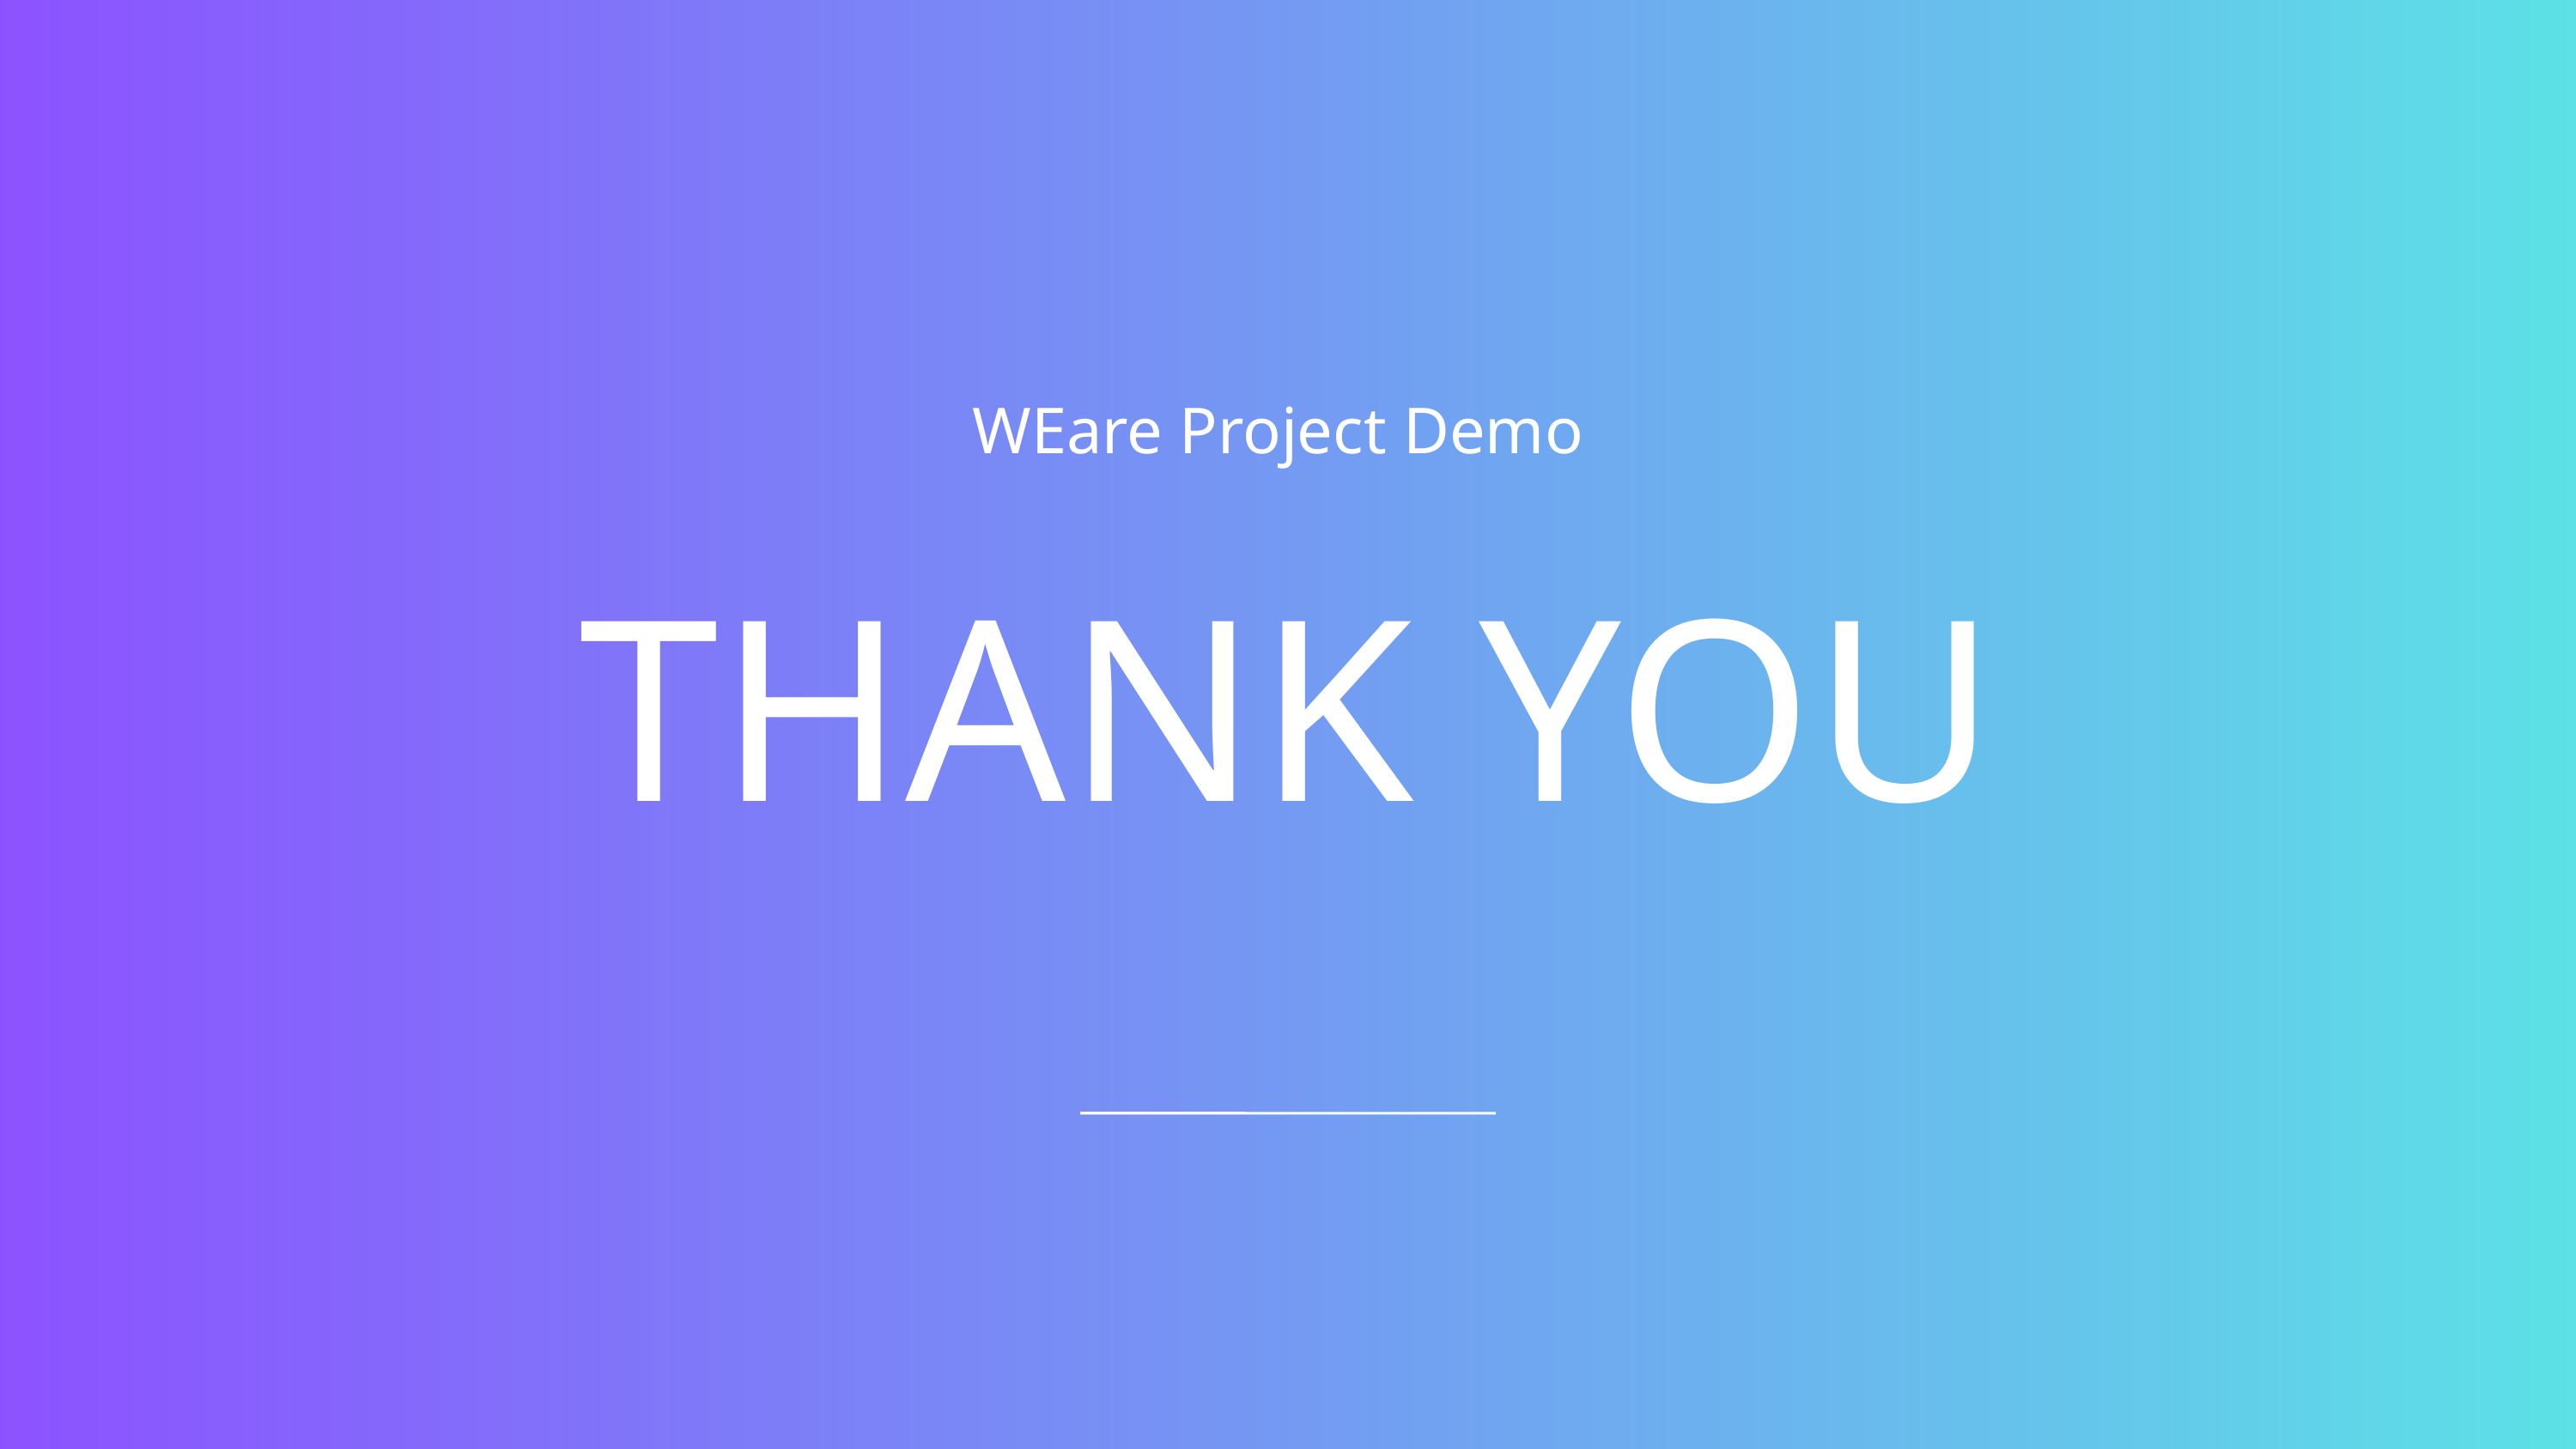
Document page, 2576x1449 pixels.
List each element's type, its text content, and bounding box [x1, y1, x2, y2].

text_box THANK YOU [389, 595, 2187, 852]
text_box WEare Project Demo [972, 377, 1604, 466]
